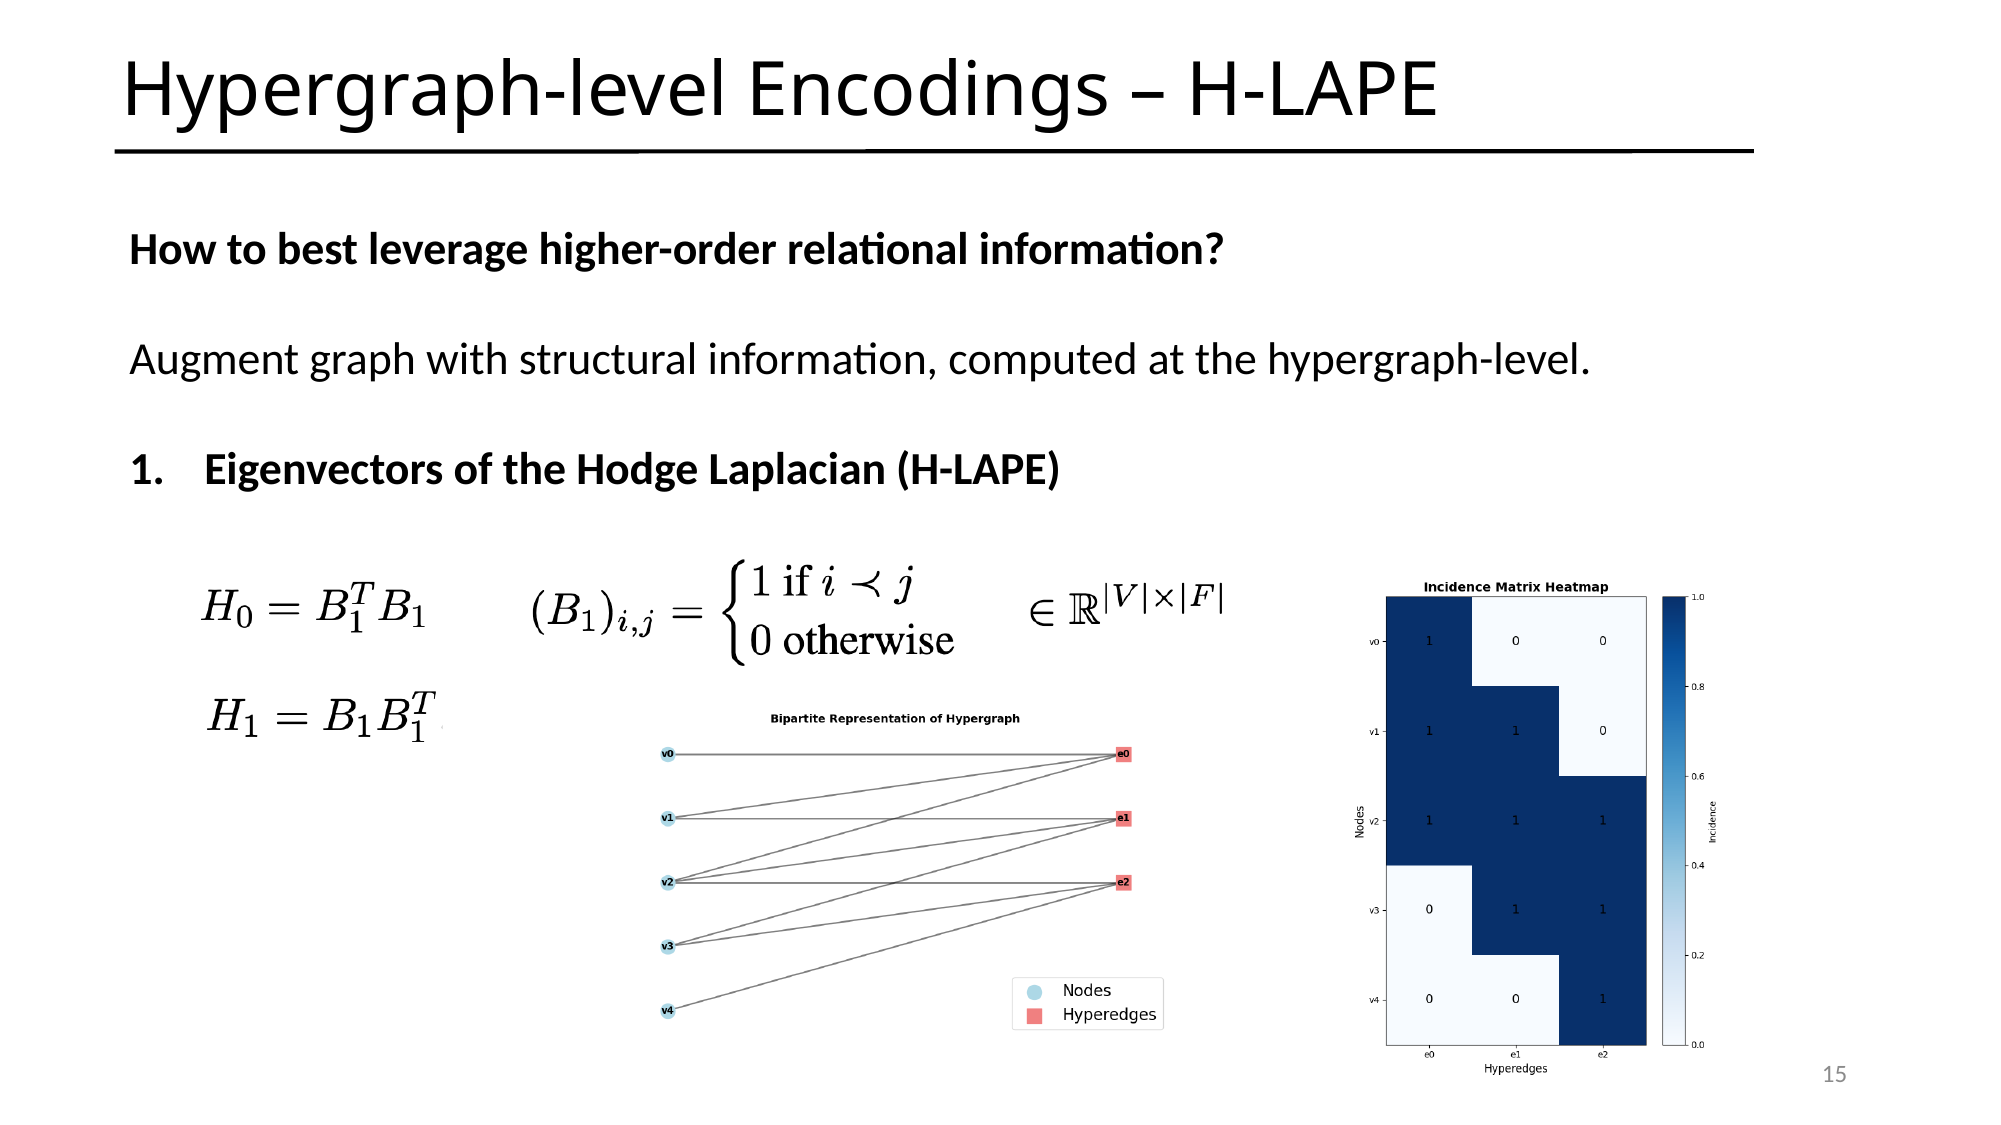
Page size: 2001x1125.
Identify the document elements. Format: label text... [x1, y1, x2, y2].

text_box How to best leverage higher-order relational information? Augment graph with structural information, computed at the hypergraph-level. Eigenvectors of the Hodge Laplacian (H-LAPE) [114, 211, 1754, 502]
picture [1347, 575, 1723, 1081]
picture [464, 501, 1236, 691]
picture [614, 708, 1176, 1043]
text_box Hypergraph-level Encodings – H-LAPE [106, 0, 1832, 201]
slide_number 15 [1412, 1042, 1863, 1103]
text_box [189, 573, 443, 765]
